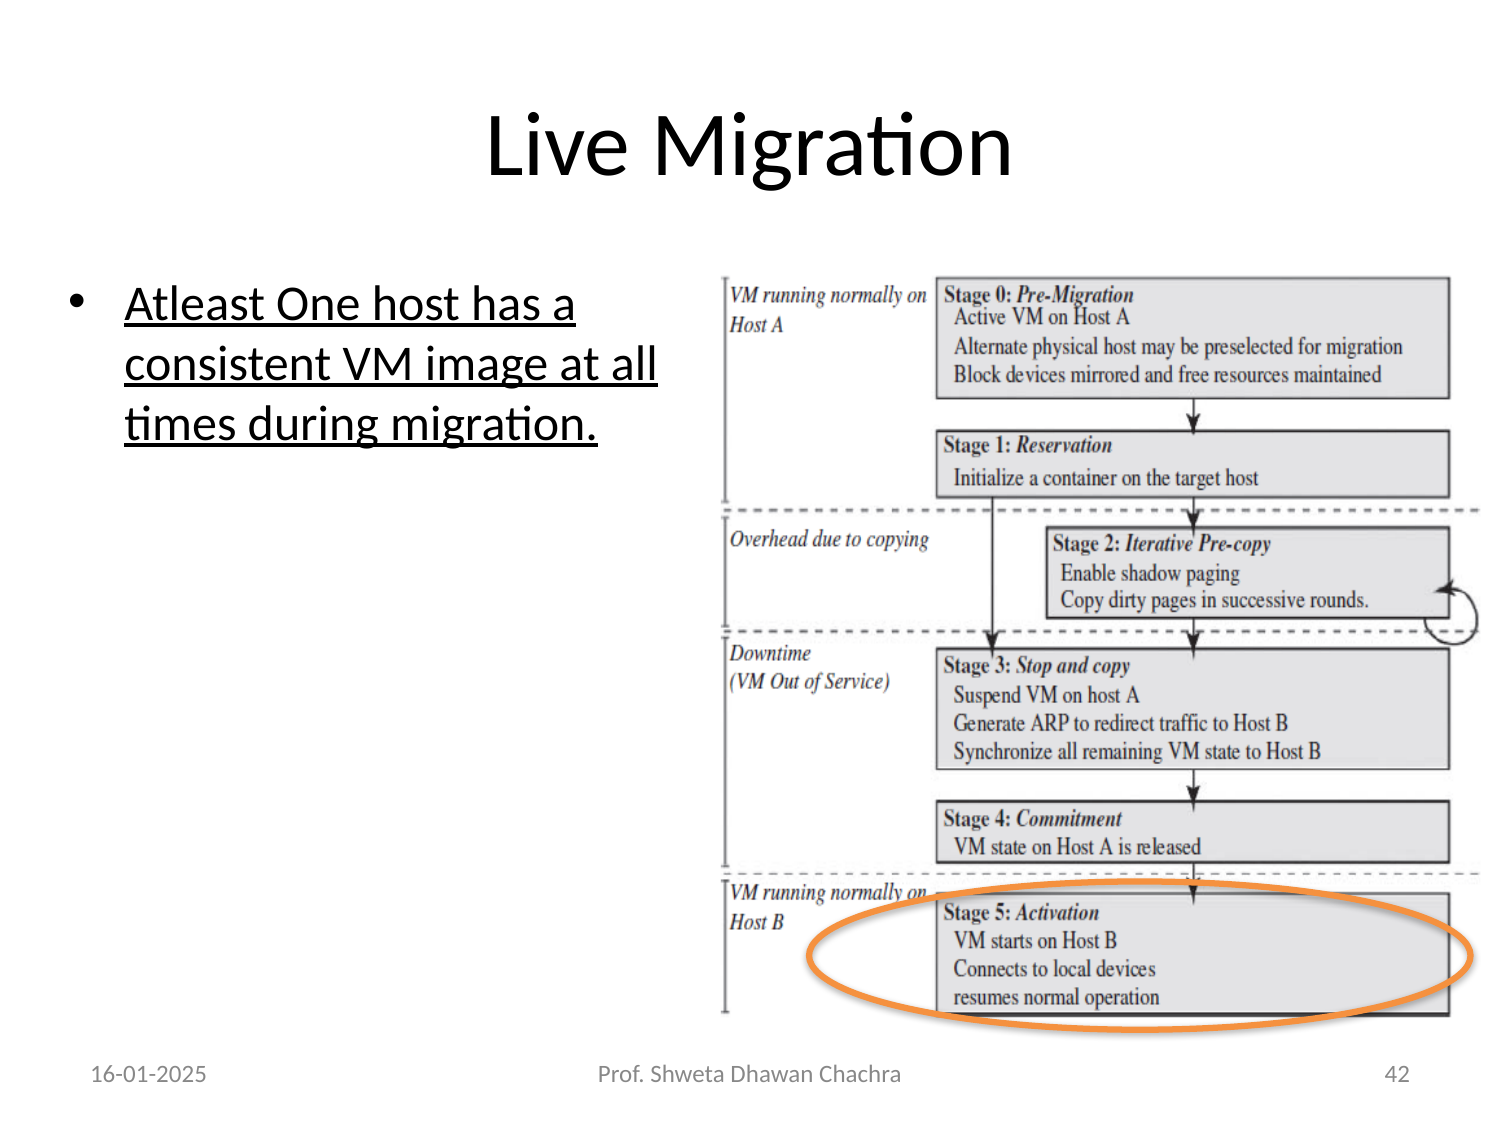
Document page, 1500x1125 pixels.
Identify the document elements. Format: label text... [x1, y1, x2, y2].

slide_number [75, 1042, 425, 1103]
slide_number ‹#› [1074, 1042, 1425, 1103]
list Atleast One host has a consistent VM image at all times during migration. [53, 262, 729, 1005]
picture [701, 266, 1500, 1030]
title Live Migration [75, 45, 1425, 233]
footer Prof. Shweta Dhawan Chachra [512, 1042, 988, 1103]
